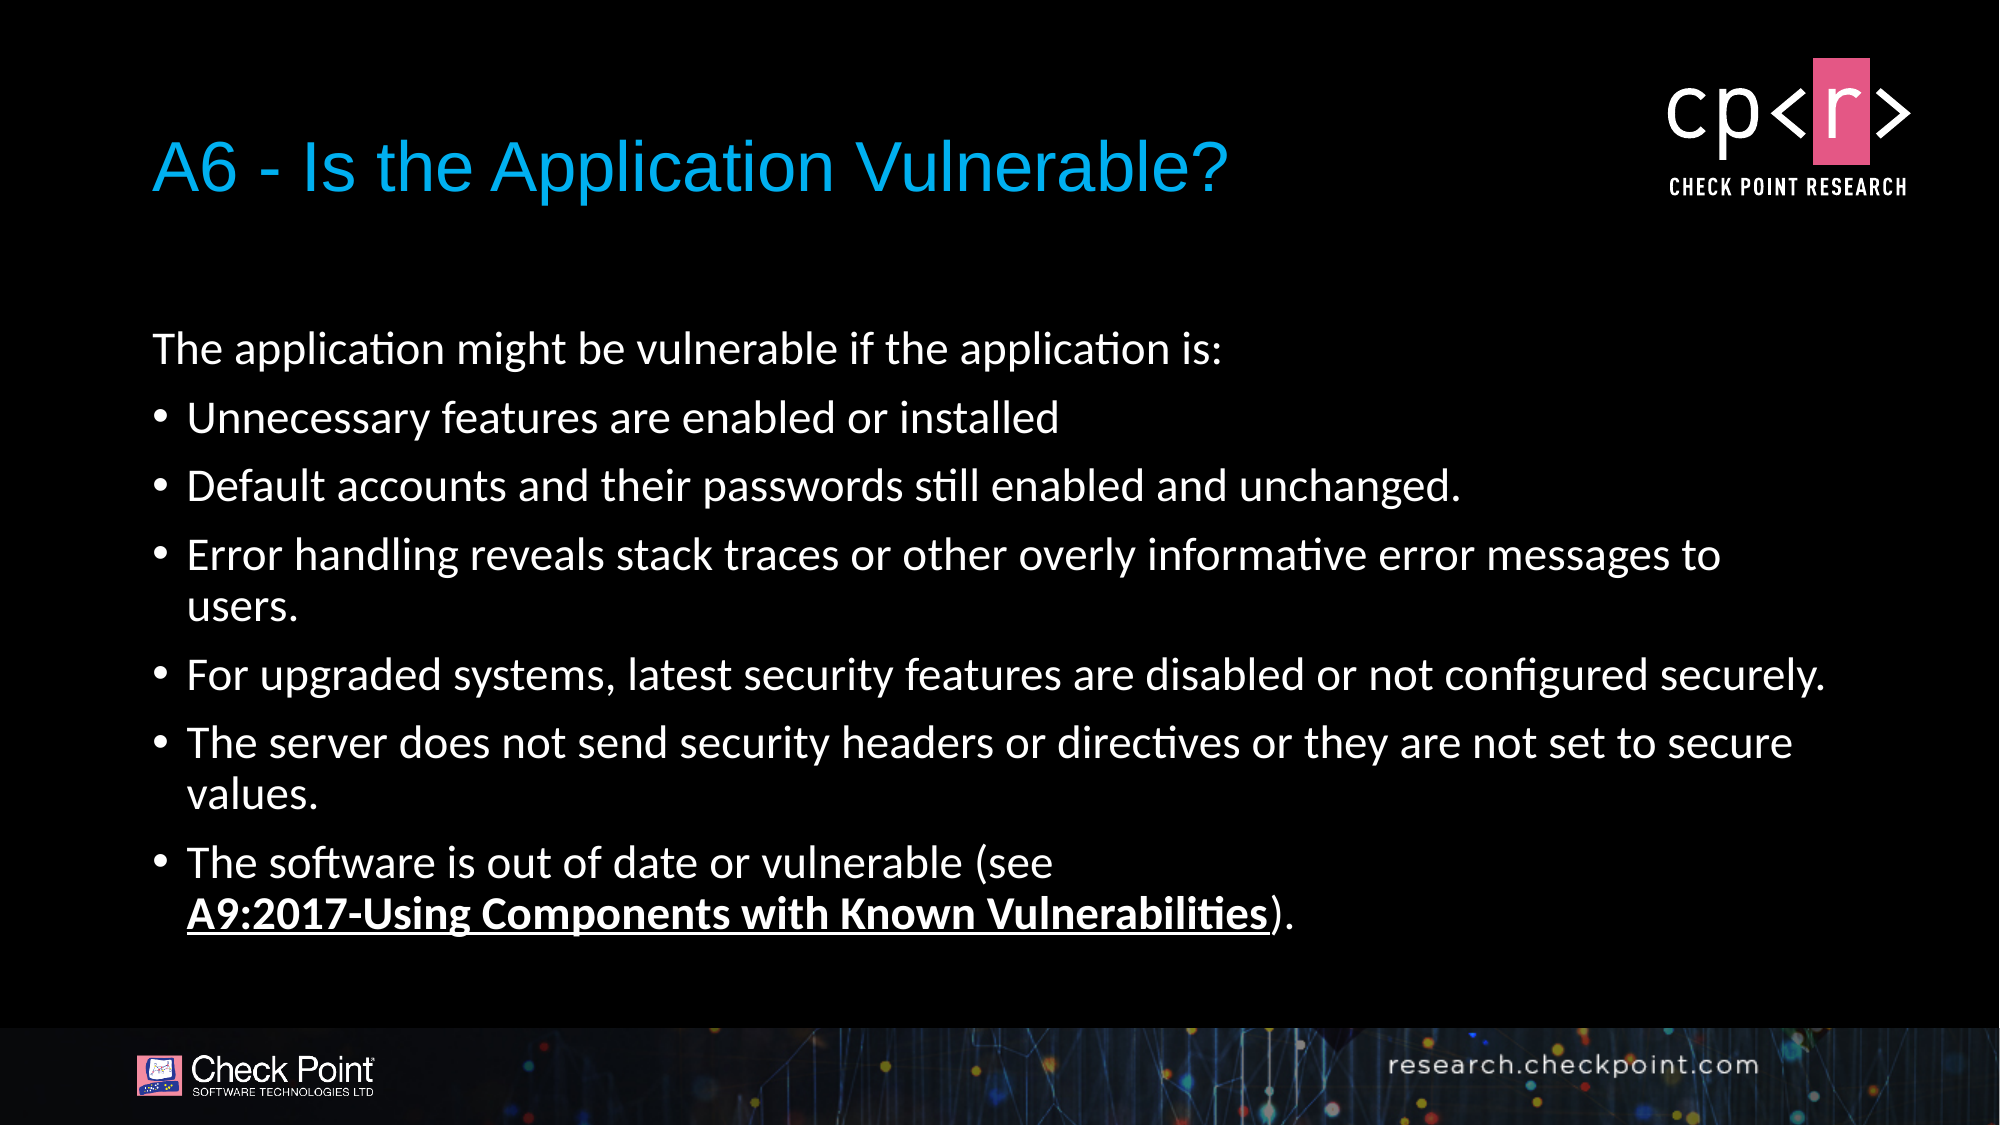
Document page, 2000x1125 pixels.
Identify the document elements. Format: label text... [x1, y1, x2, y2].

picture [0, 1028, 2000, 1125]
list The application might be vulnerable if the application is: Unnecessary features are enabled or installed Default accounts and their passwords still enabled and unchanged. Error handling reveals stack traces or other overly informative error messages to users. For upgraded systems, latest security features are disabled or not configured securely. The server does not send security headers or directives or they are not set to secure values. The software is out of date or vulnerable (see A9:2017-Using Components with Known Vulnerabilities). [137, 316, 1862, 992]
title A6 - Is the Application Vulnerable? [137, 59, 1862, 278]
